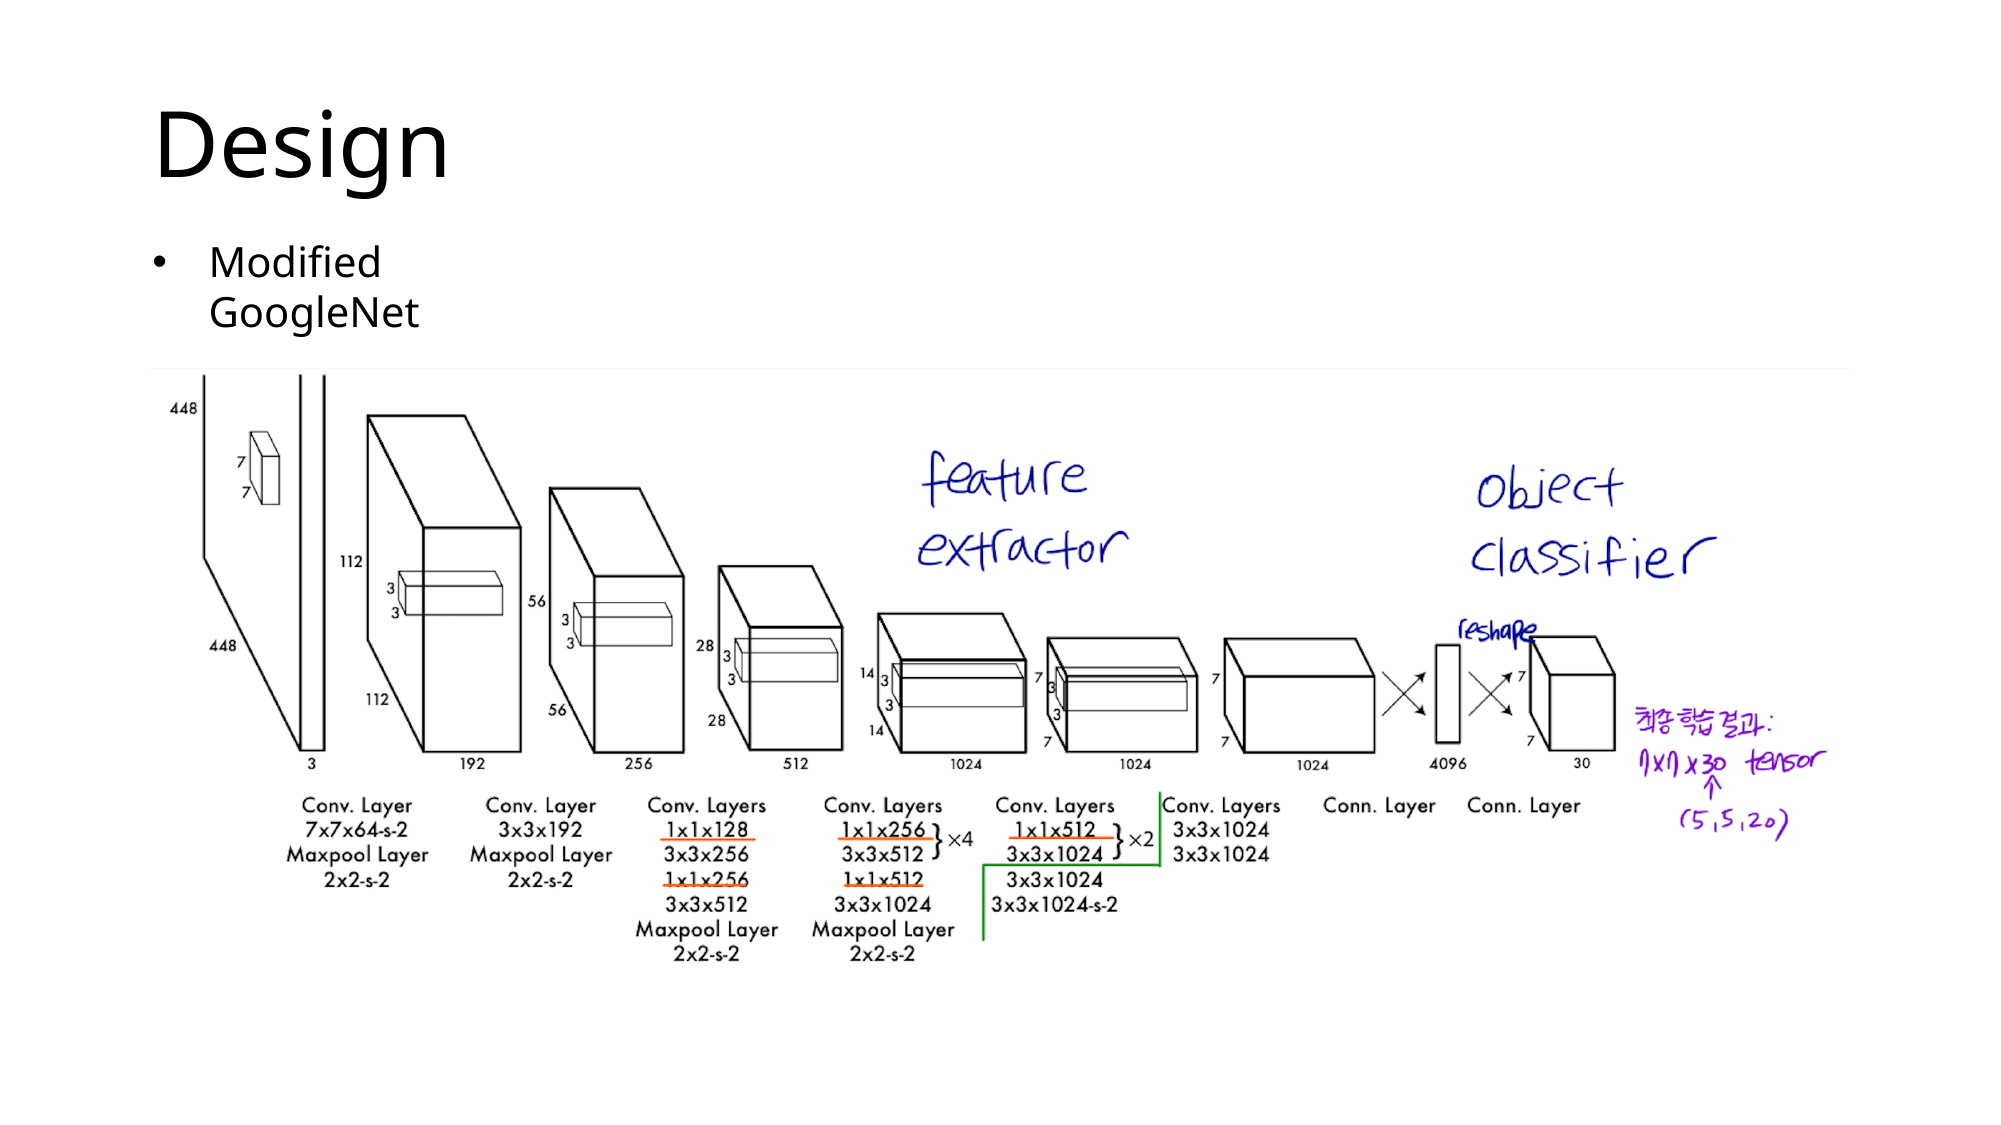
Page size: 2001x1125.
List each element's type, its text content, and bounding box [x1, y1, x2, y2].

text_box Modified GoogleNet [137, 228, 619, 344]
picture [151, 368, 1849, 966]
title Design [137, 38, 1863, 257]
